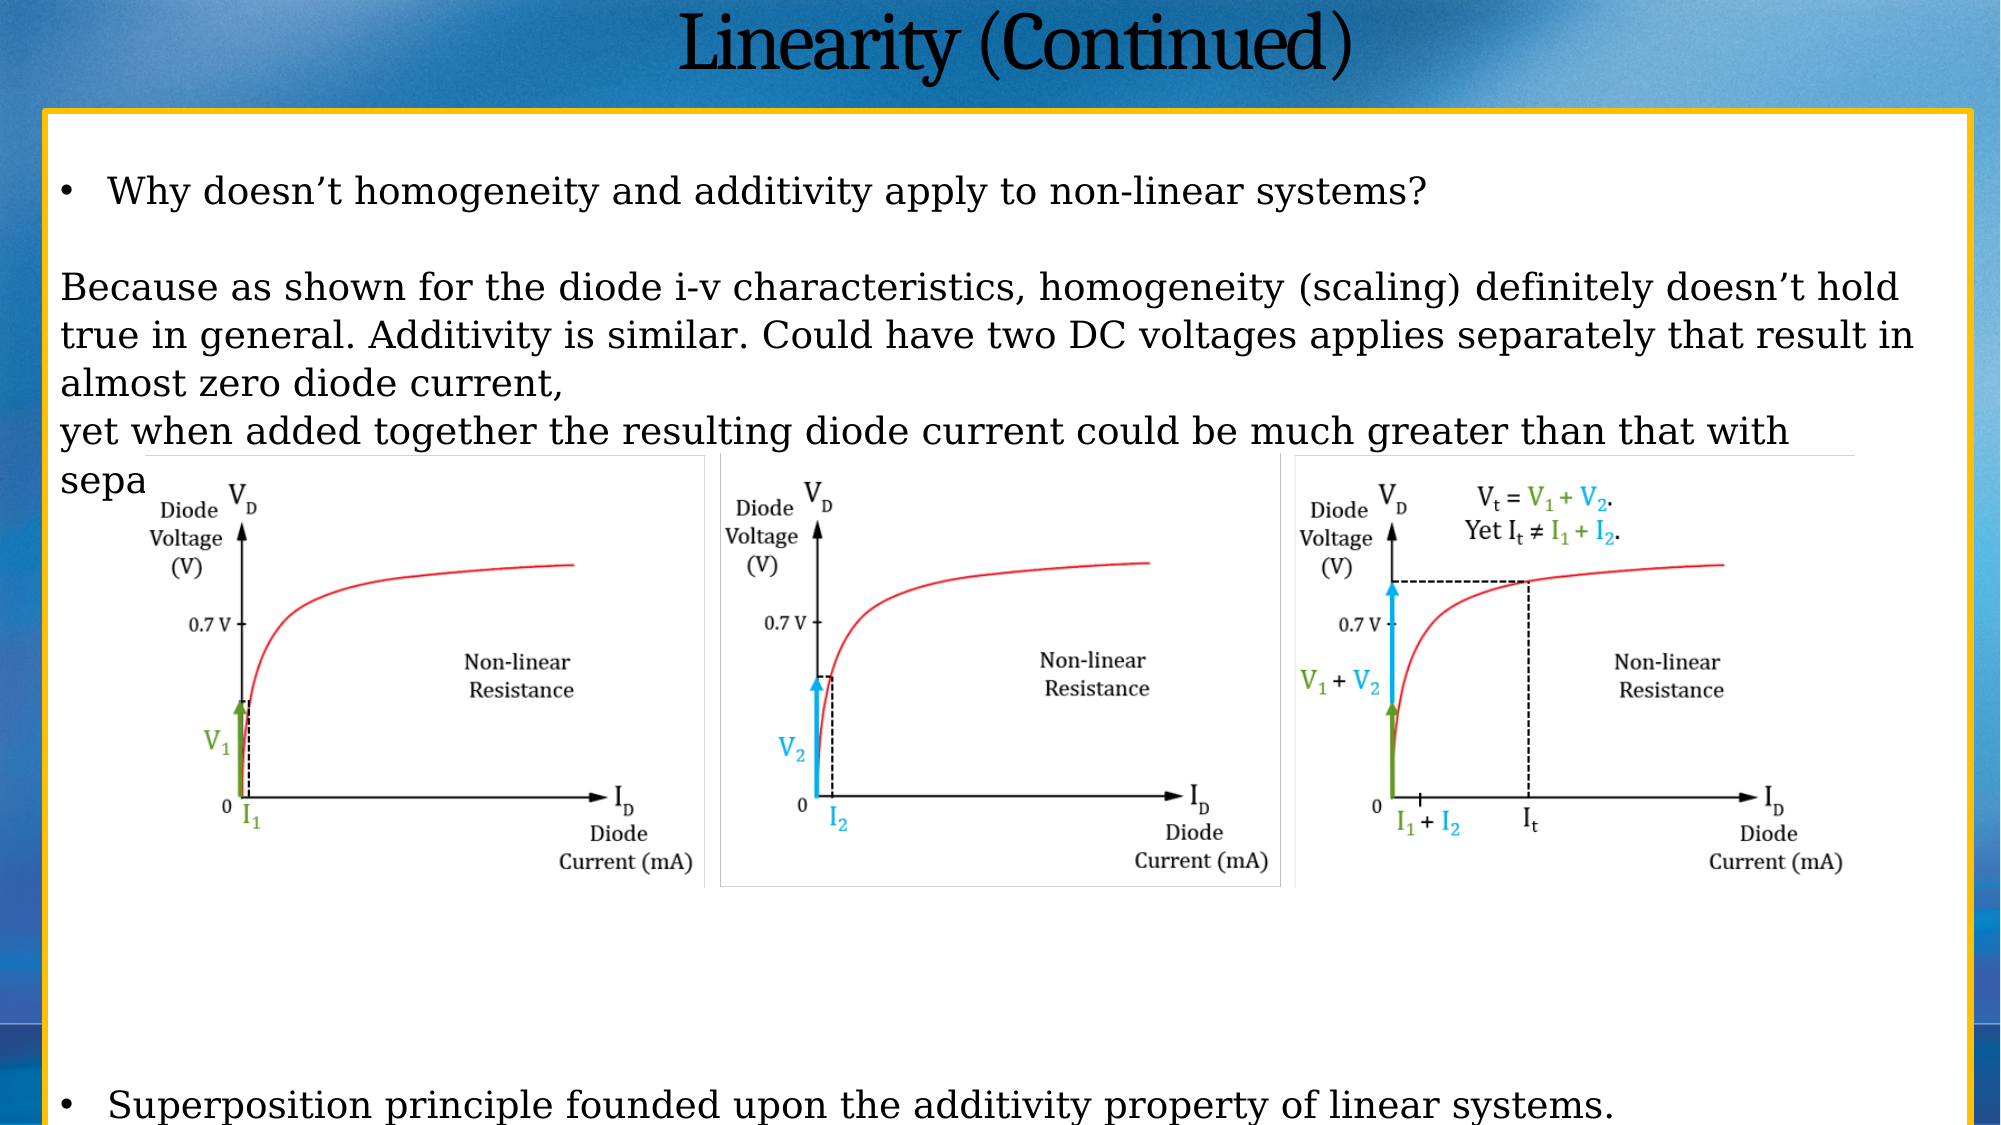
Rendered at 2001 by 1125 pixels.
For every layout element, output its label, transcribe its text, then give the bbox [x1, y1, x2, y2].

title Linearity (Continued) [480, 0, 1555, 85]
text_box Why doesn’t homogeneity and additivity apply to non-linear systems? Because as shown for the diode i-v characteristics, homogeneity (scaling) definitely doesn’t hold true in general. Additivity is similar. Could have two DC voltages applies separately that result in almost zero diode current, yet when added together the resulting diode current could be much greater than that with separately applied voltages. Superposition principle founded upon the additivity property of linear systems. [45, 111, 1971, 1125]
picture [0, 0, 2001, 1125]
picture [145, 452, 1855, 888]
